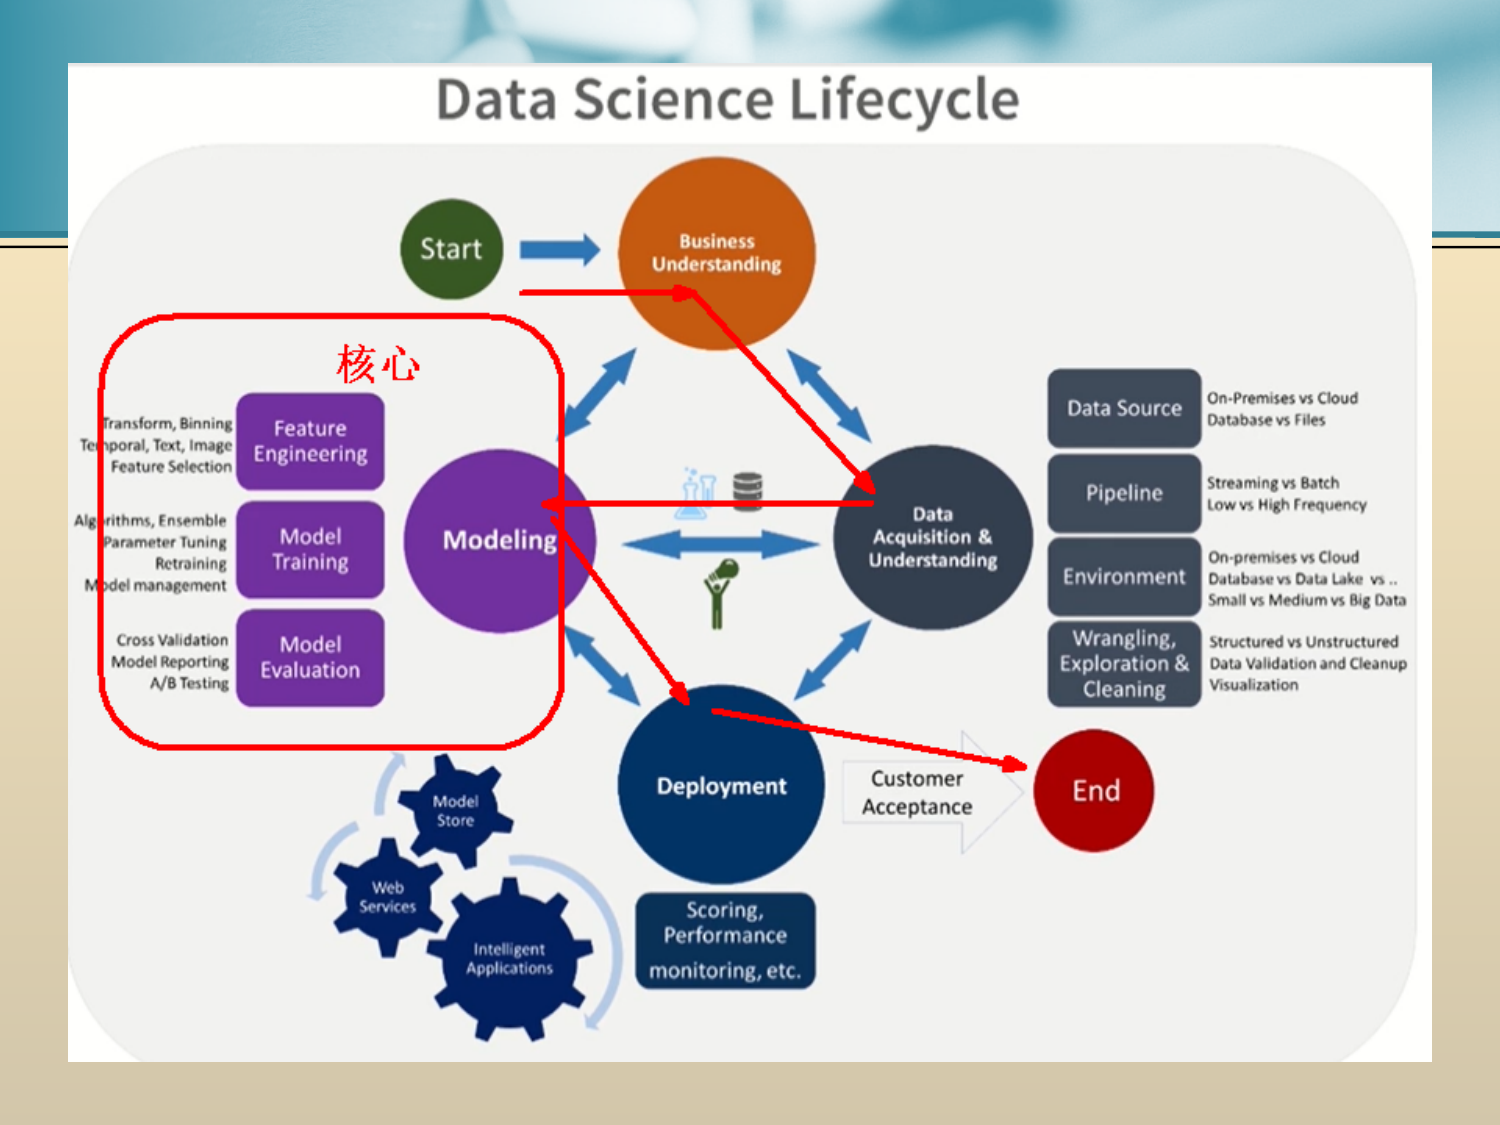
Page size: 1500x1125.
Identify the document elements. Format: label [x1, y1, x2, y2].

picture [67, 63, 1432, 1062]
